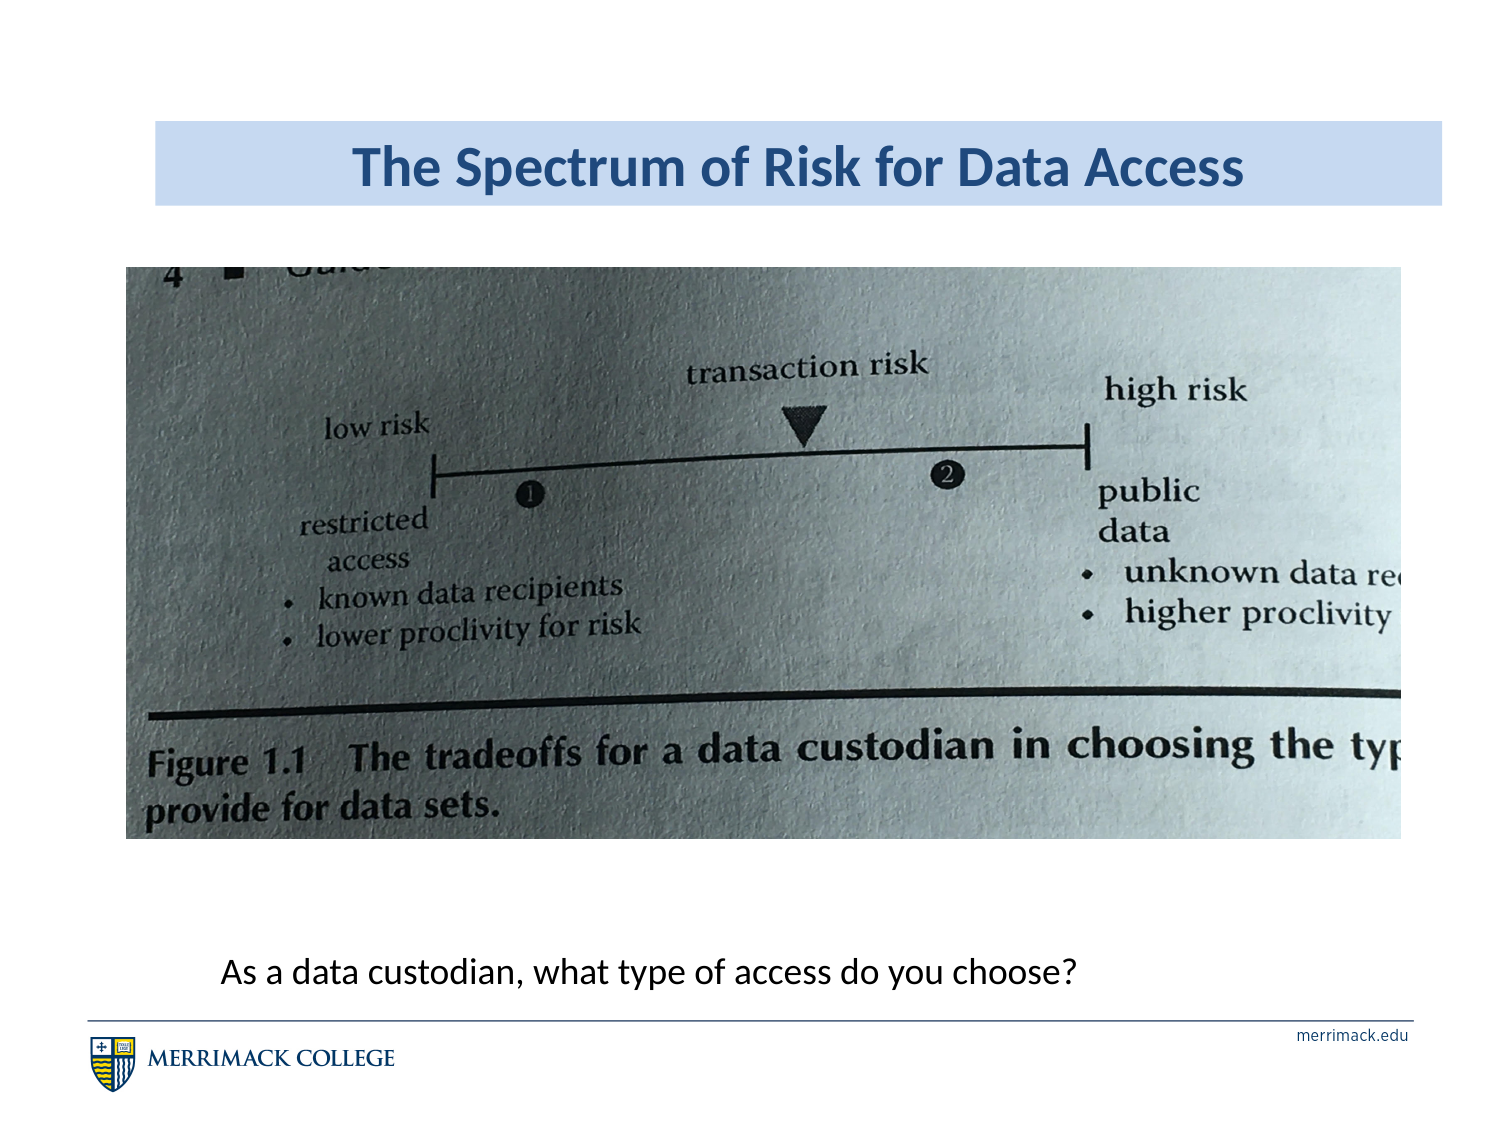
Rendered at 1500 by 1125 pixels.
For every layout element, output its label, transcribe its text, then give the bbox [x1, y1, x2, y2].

text_box As a data custodian, what type of access do you choose? [205, 939, 1095, 1000]
picture [0, 0, 1500, 1125]
text_box The Spectrum of Risk for Data Access [155, 121, 1443, 206]
